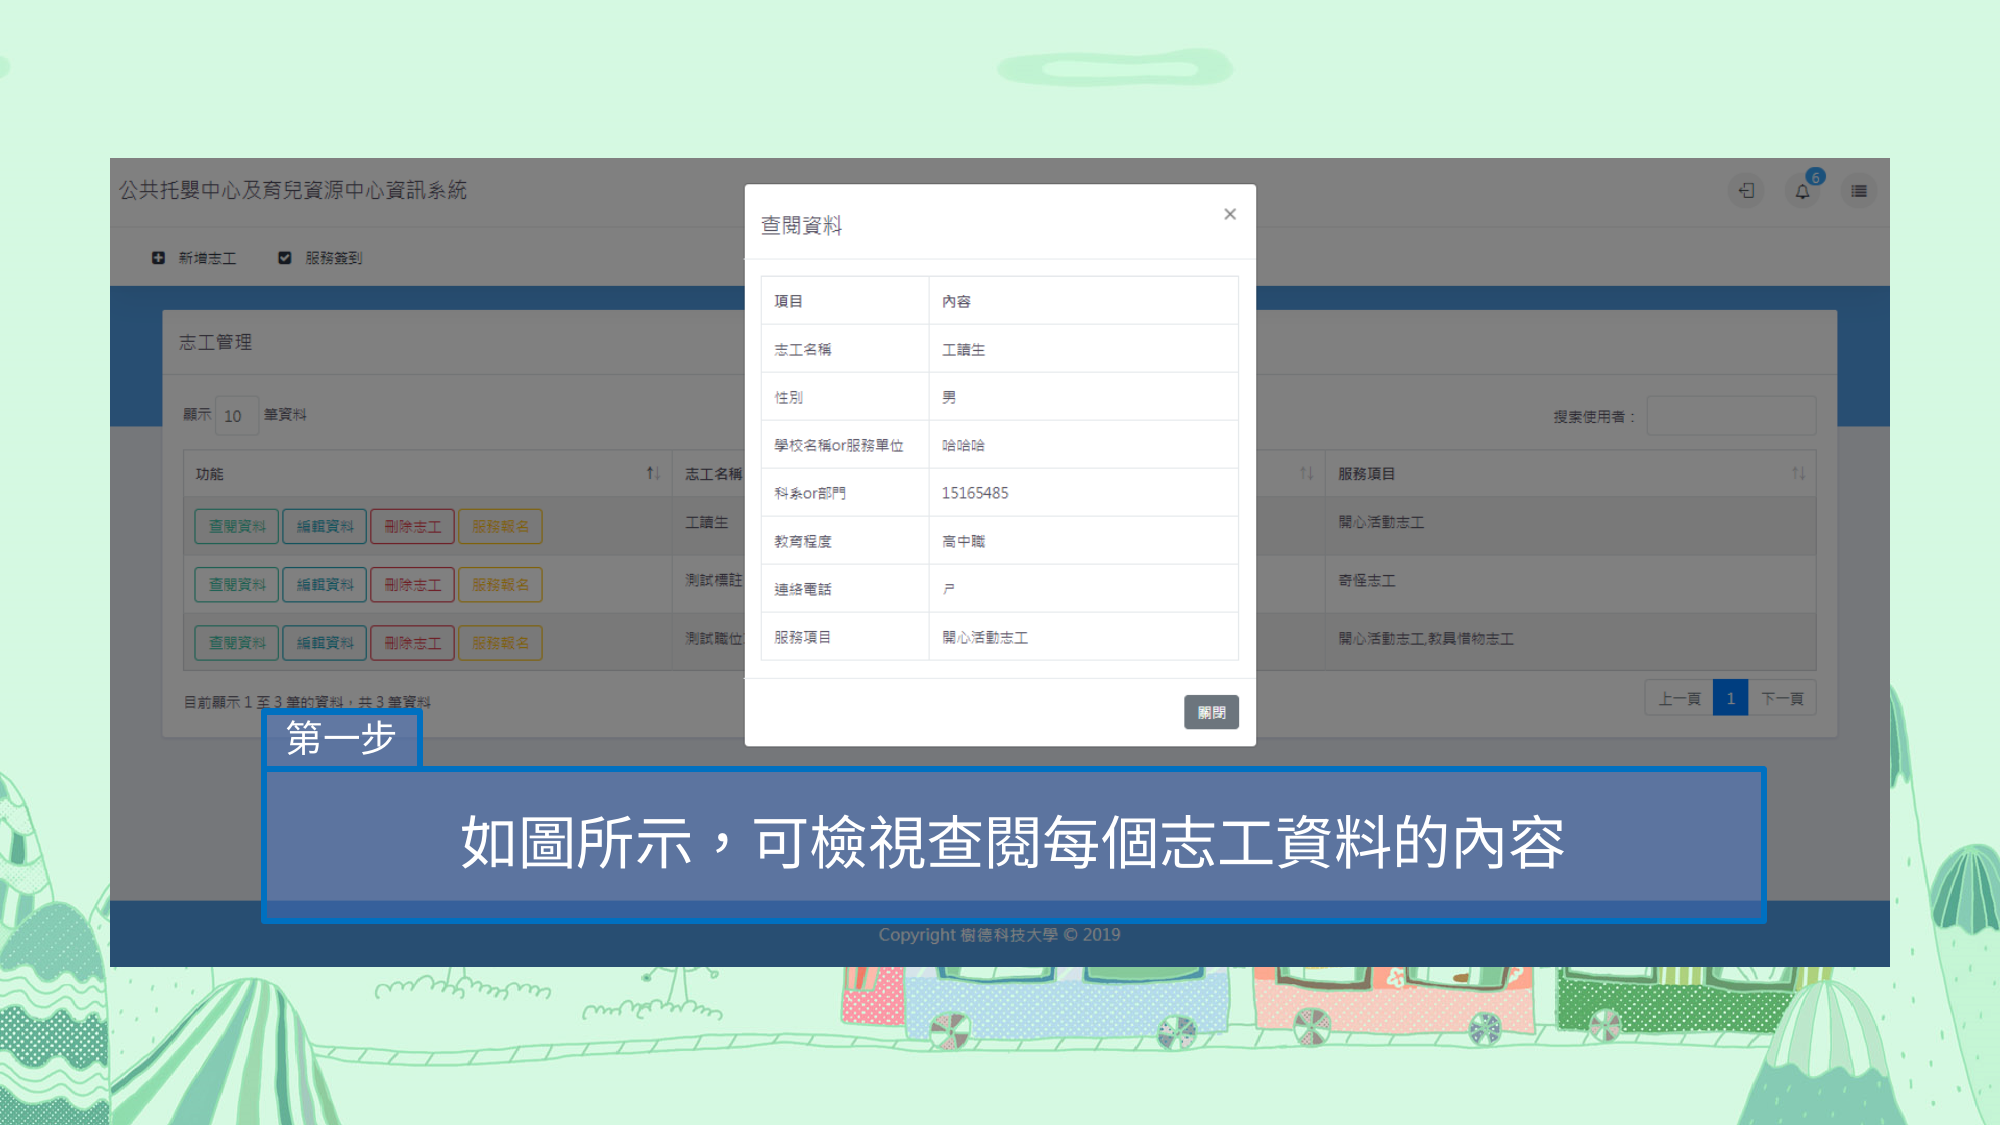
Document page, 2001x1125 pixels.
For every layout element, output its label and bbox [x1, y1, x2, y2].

text_box [0, 0, 2000, 1125]
picture [110, 158, 1890, 967]
text_box [263, 711, 1764, 922]
